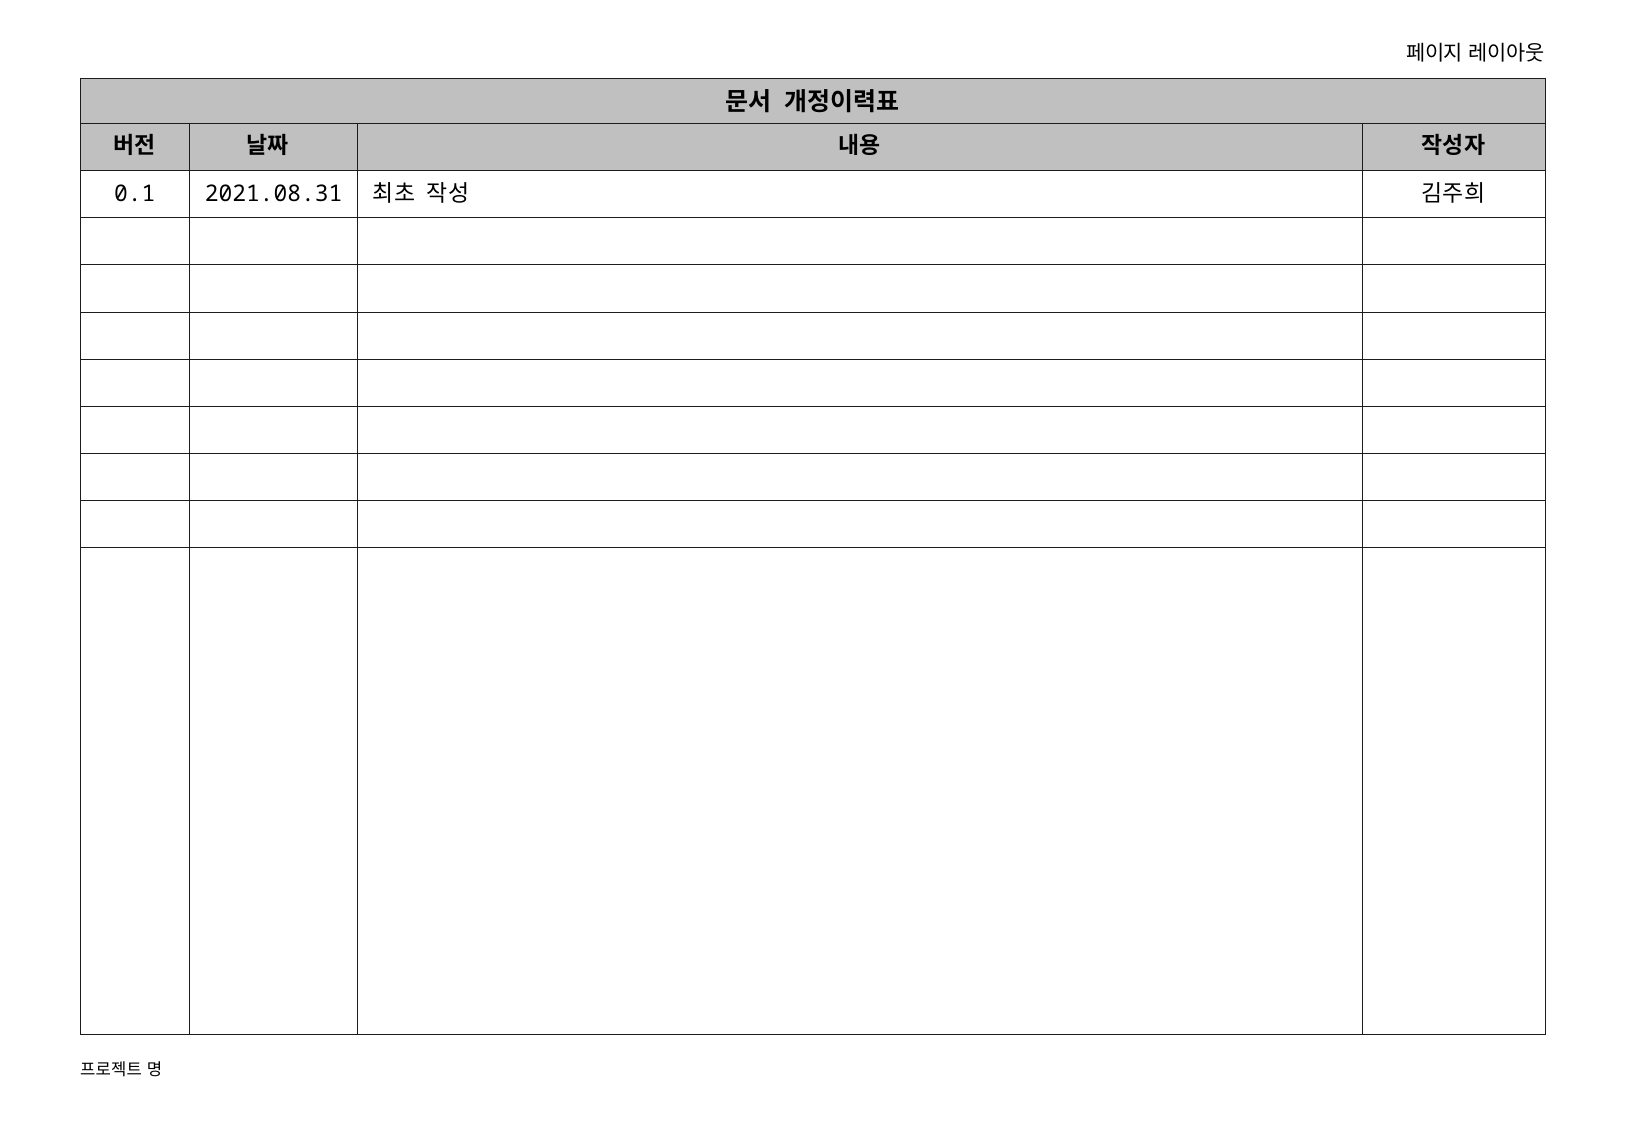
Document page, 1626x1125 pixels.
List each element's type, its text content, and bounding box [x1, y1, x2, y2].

table_cell [1363, 407, 1545, 453]
table_cell [81, 501, 189, 547]
table_cell [81, 360, 189, 406]
table_cell [1363, 454, 1545, 500]
table_cell [358, 407, 1362, 453]
table_cell [358, 265, 1362, 312]
table_cell [1363, 313, 1545, 359]
text_box 프로젝트 명 [80, 1059, 612, 1080]
table_cell [190, 313, 357, 359]
table_cell 2021.08.31 [190, 171, 357, 217]
table_cell [358, 501, 1362, 547]
table_cell [81, 313, 189, 359]
table_header 문서 개정이력표 [81, 79, 1545, 123]
table_cell [190, 501, 357, 547]
table_cell 내용 [358, 124, 1362, 170]
table_cell [358, 313, 1362, 359]
table_cell [1363, 548, 1545, 1034]
table_cell [190, 265, 357, 312]
text_box 페이지 레이아웃 [1066, 39, 1545, 65]
table_cell [81, 407, 189, 453]
table_cell 김주희 [1363, 171, 1545, 217]
table_cell [190, 218, 357, 264]
table_cell [190, 454, 357, 500]
table_cell [81, 218, 189, 264]
table_cell [81, 265, 189, 312]
table_cell 0.1 [81, 171, 189, 217]
table_cell [358, 360, 1362, 406]
table_cell 버전 [81, 124, 189, 170]
table_cell [1363, 265, 1545, 312]
table_cell [1363, 218, 1545, 264]
table_cell 작성자 [1363, 124, 1545, 170]
table_cell [81, 454, 189, 500]
table_cell [358, 218, 1362, 264]
table_cell [358, 548, 1362, 1034]
table_cell [1363, 501, 1545, 547]
table_cell [190, 360, 357, 406]
table_cell [190, 407, 357, 453]
table_cell 최초 작성 [358, 171, 1362, 217]
table_cell [81, 548, 189, 1034]
table_cell 날짜 [190, 124, 357, 170]
table_cell [1363, 360, 1545, 406]
table_cell [358, 454, 1362, 500]
table_cell [190, 548, 357, 1034]
